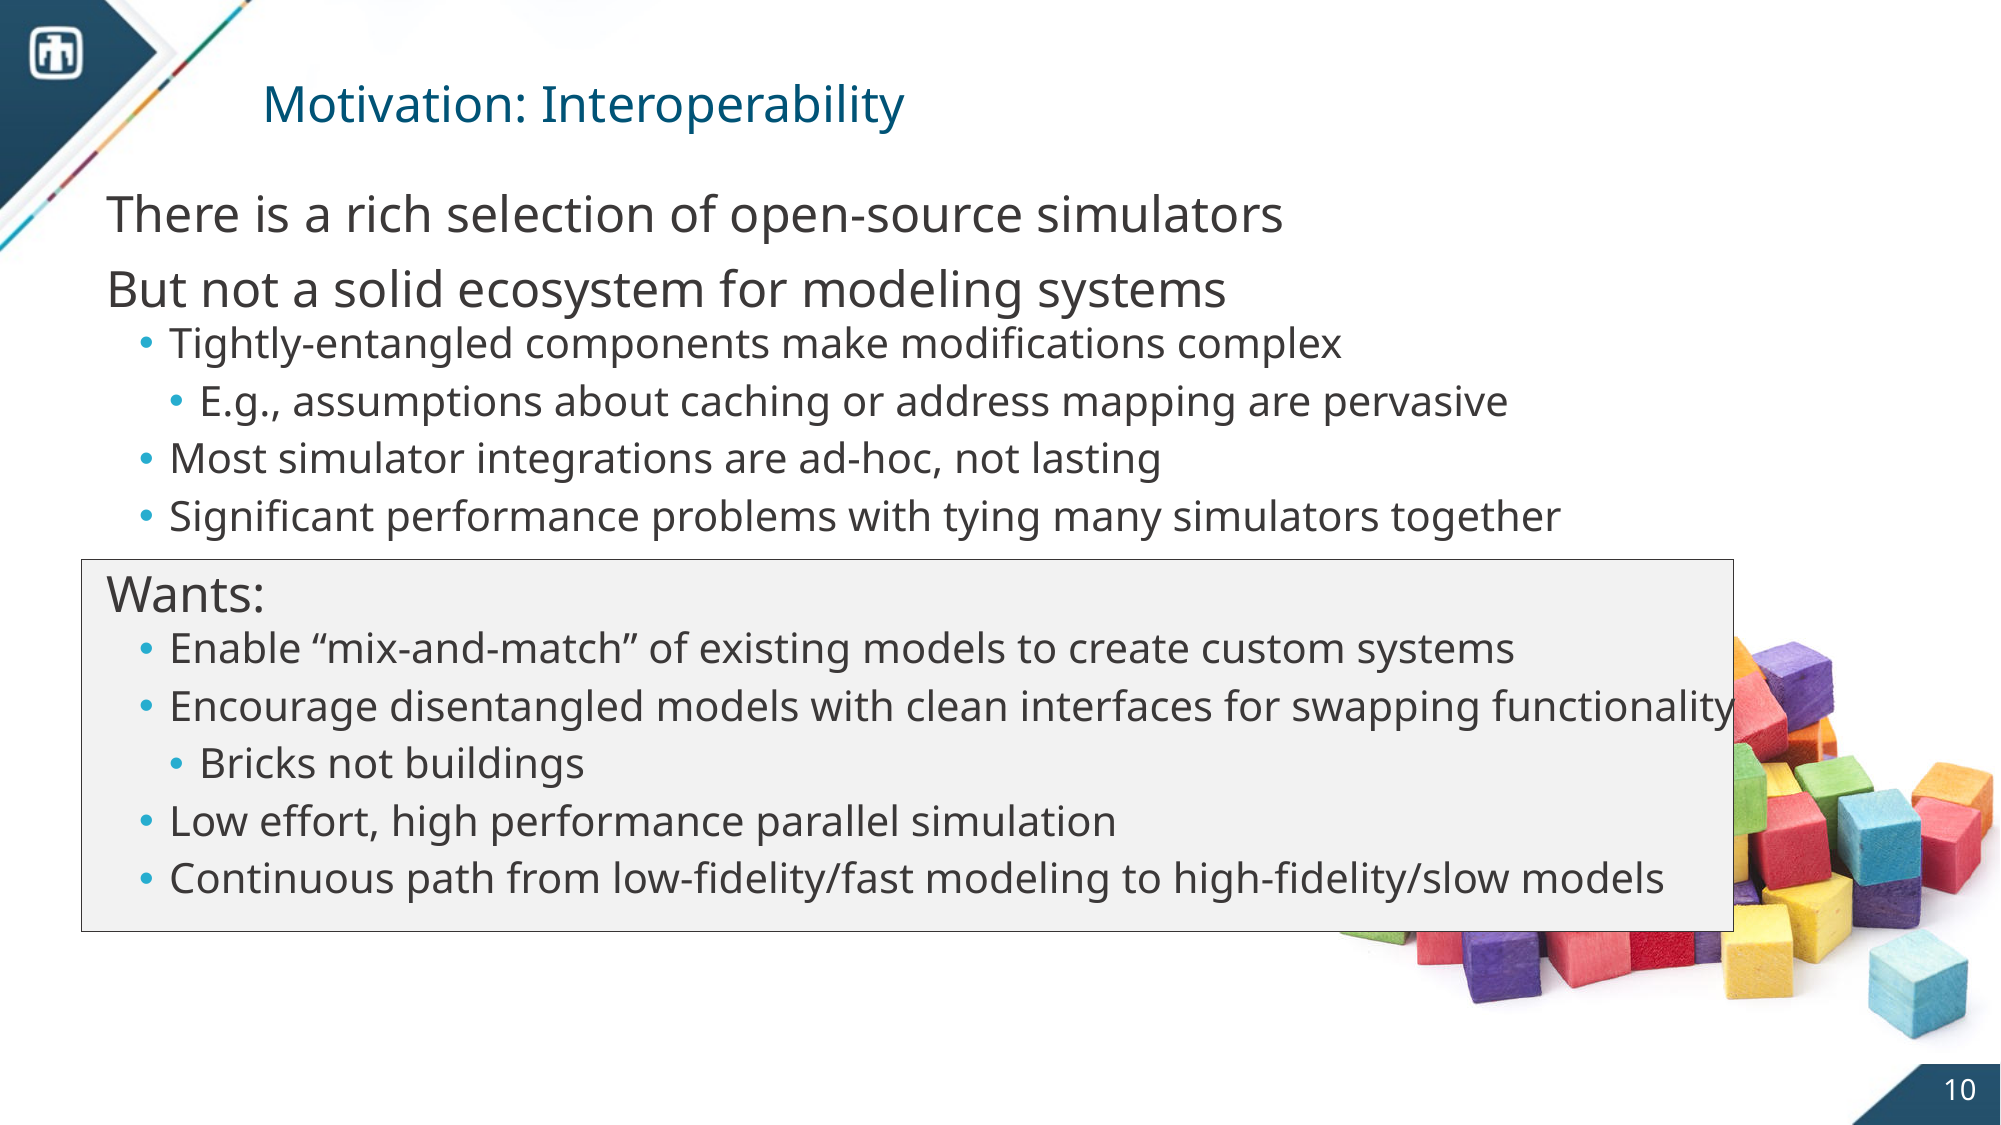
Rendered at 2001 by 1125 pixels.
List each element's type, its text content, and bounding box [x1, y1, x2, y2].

title Motivation: Interoperability [262, 42, 1919, 170]
text_box [81, 559, 106, 932]
picture [0, 0, 2001, 1125]
list There is a rich selection of open-source simulators But not a solid ecosystem for modeling systems Tightly-entangled components make modifications complex E.g., assumptions about caching or address mapping are pervasive Most simulator integrations are ad-hoc, not lasting Significant performance problems with tying many simulators together Wants: Enable “mix-and-match” of existing models to create custom systems Encourage disentangled models with clean interfaces for swapping functionality Bricks not buildings Low effort, high performance parallel simulation Continuous path from low-fidelity/fast modeling to high-fidelity/slow models [106, 182, 1896, 988]
slide_number 10 [1919, 1065, 2000, 1122]
